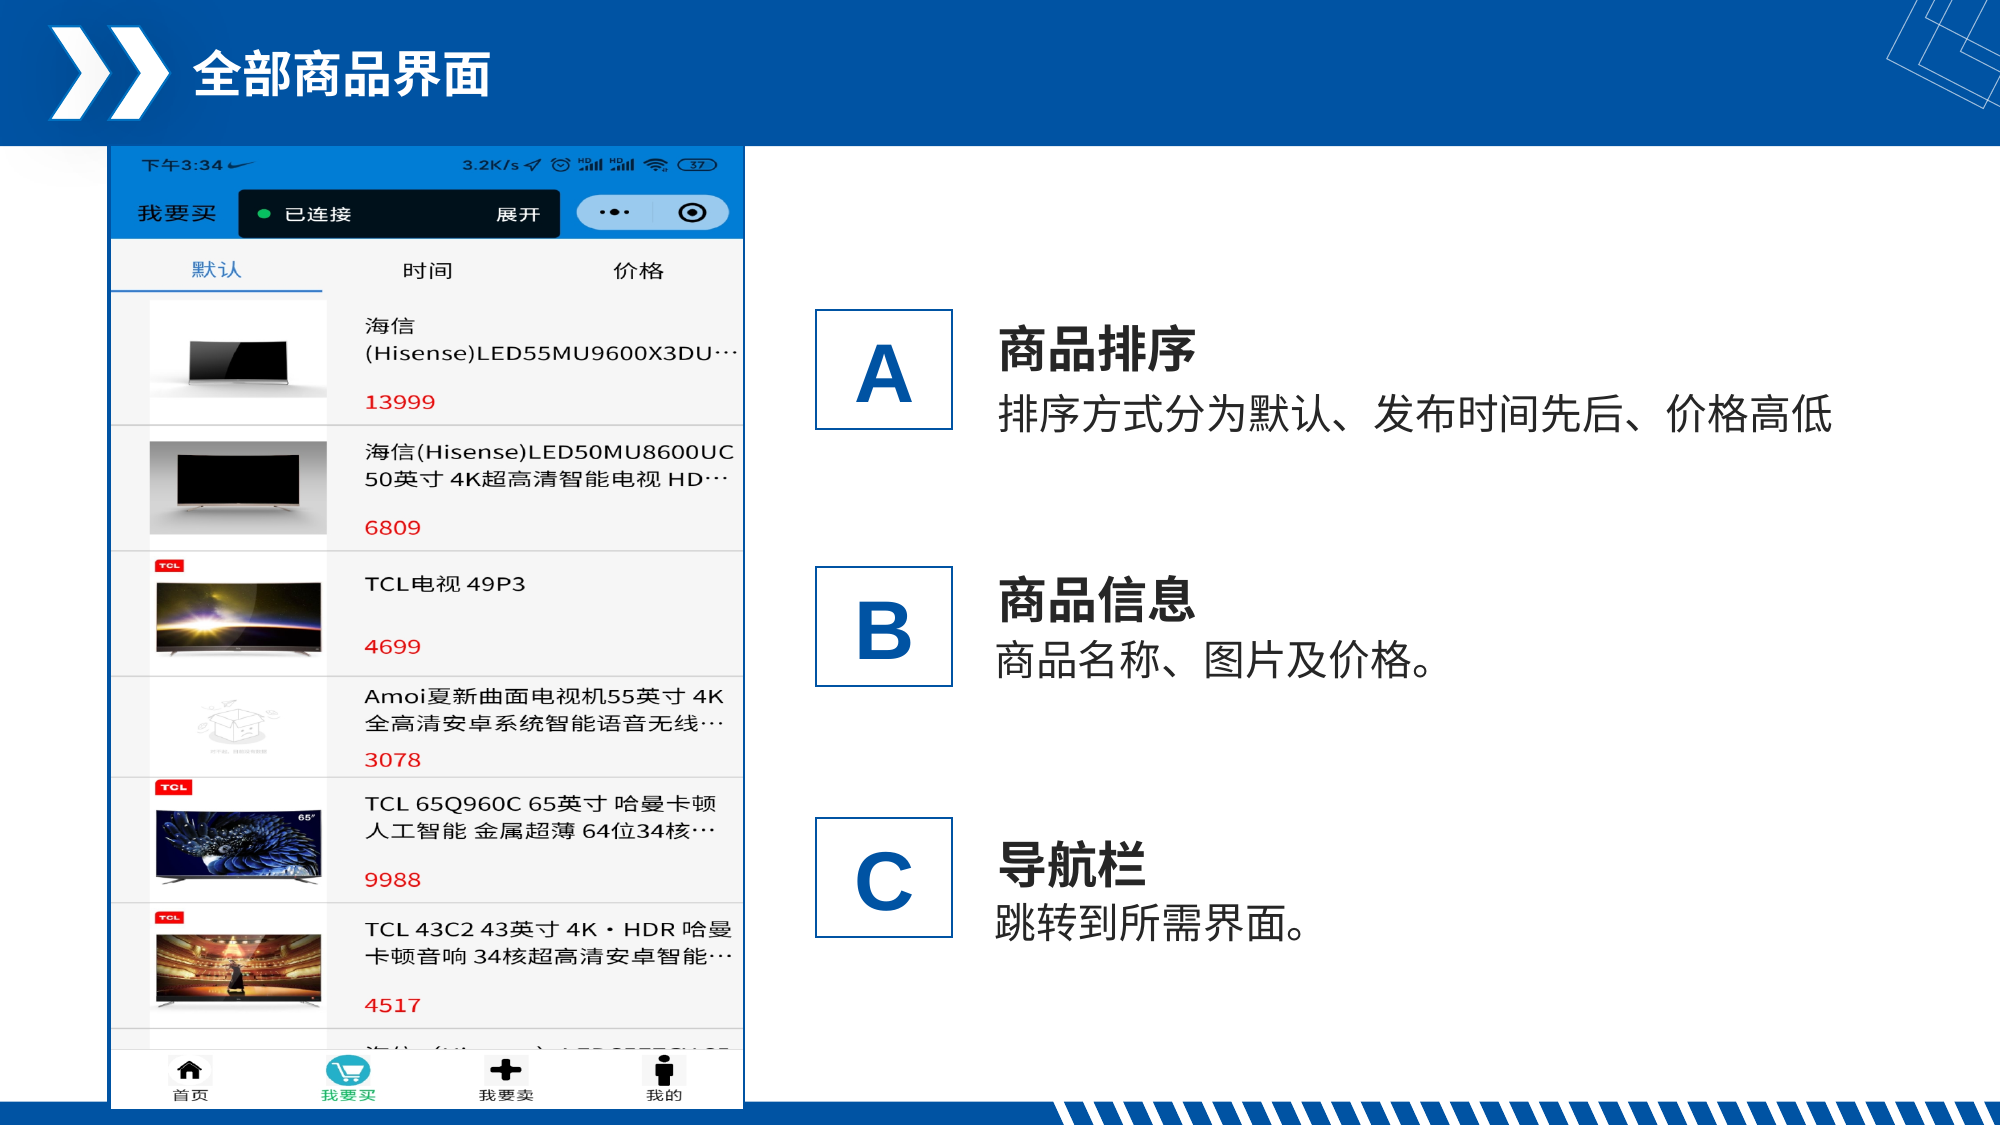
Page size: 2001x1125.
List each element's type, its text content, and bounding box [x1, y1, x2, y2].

text_box [108, 145, 744, 1114]
text_box [1507, 1100, 1540, 1125]
text_box [1270, 1100, 1303, 1125]
text_box [1804, 1100, 1837, 1125]
text_box [1923, 1100, 1956, 1125]
text_box [1774, 1100, 1808, 1125]
text_box 全部商品界面 [177, 35, 677, 110]
picture [111, 146, 743, 1109]
text_box [1893, 1100, 1926, 1125]
text_box [1982, 1100, 2000, 1125]
text_box [1180, 1100, 1214, 1125]
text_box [979, 548, 1936, 687]
text_box [1655, 1100, 1689, 1125]
text_box [1388, 1100, 1422, 1125]
text_box [1566, 1100, 1600, 1125]
text_box [1626, 1100, 1659, 1125]
text_box [1151, 1100, 1184, 1125]
text_box [47, 25, 98, 121]
text_box [1834, 1100, 1867, 1125]
text_box [1685, 1100, 1719, 1125]
text_box [1359, 1100, 1392, 1125]
text_box [1596, 1100, 1630, 1125]
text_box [1914, 0, 2000, 107]
text_box [1952, 1100, 1986, 1125]
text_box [979, 813, 1936, 950]
text_box [1715, 1100, 1748, 1125]
text_box [1448, 1100, 1481, 1125]
text_box C [815, 817, 953, 938]
text_box [1299, 1100, 1333, 1125]
text_box [1121, 1100, 1155, 1125]
text_box B [815, 566, 953, 687]
text_box [0, 0, 2000, 147]
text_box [982, 298, 1904, 441]
text_box [1537, 1100, 1570, 1125]
text_box [1210, 1100, 1244, 1125]
text_box A [815, 309, 953, 430]
text_box [1329, 1100, 1362, 1125]
text_box [1240, 1100, 1273, 1125]
text_box [1091, 1100, 1125, 1125]
text_box [1418, 1100, 1451, 1125]
text_box [0, 1100, 1065, 1125]
text_box [106, 25, 172, 121]
text_box [1863, 1100, 1897, 1125]
text_box [1062, 1100, 1095, 1125]
text_box [1477, 1100, 1511, 1125]
text_box [1745, 1100, 1778, 1125]
